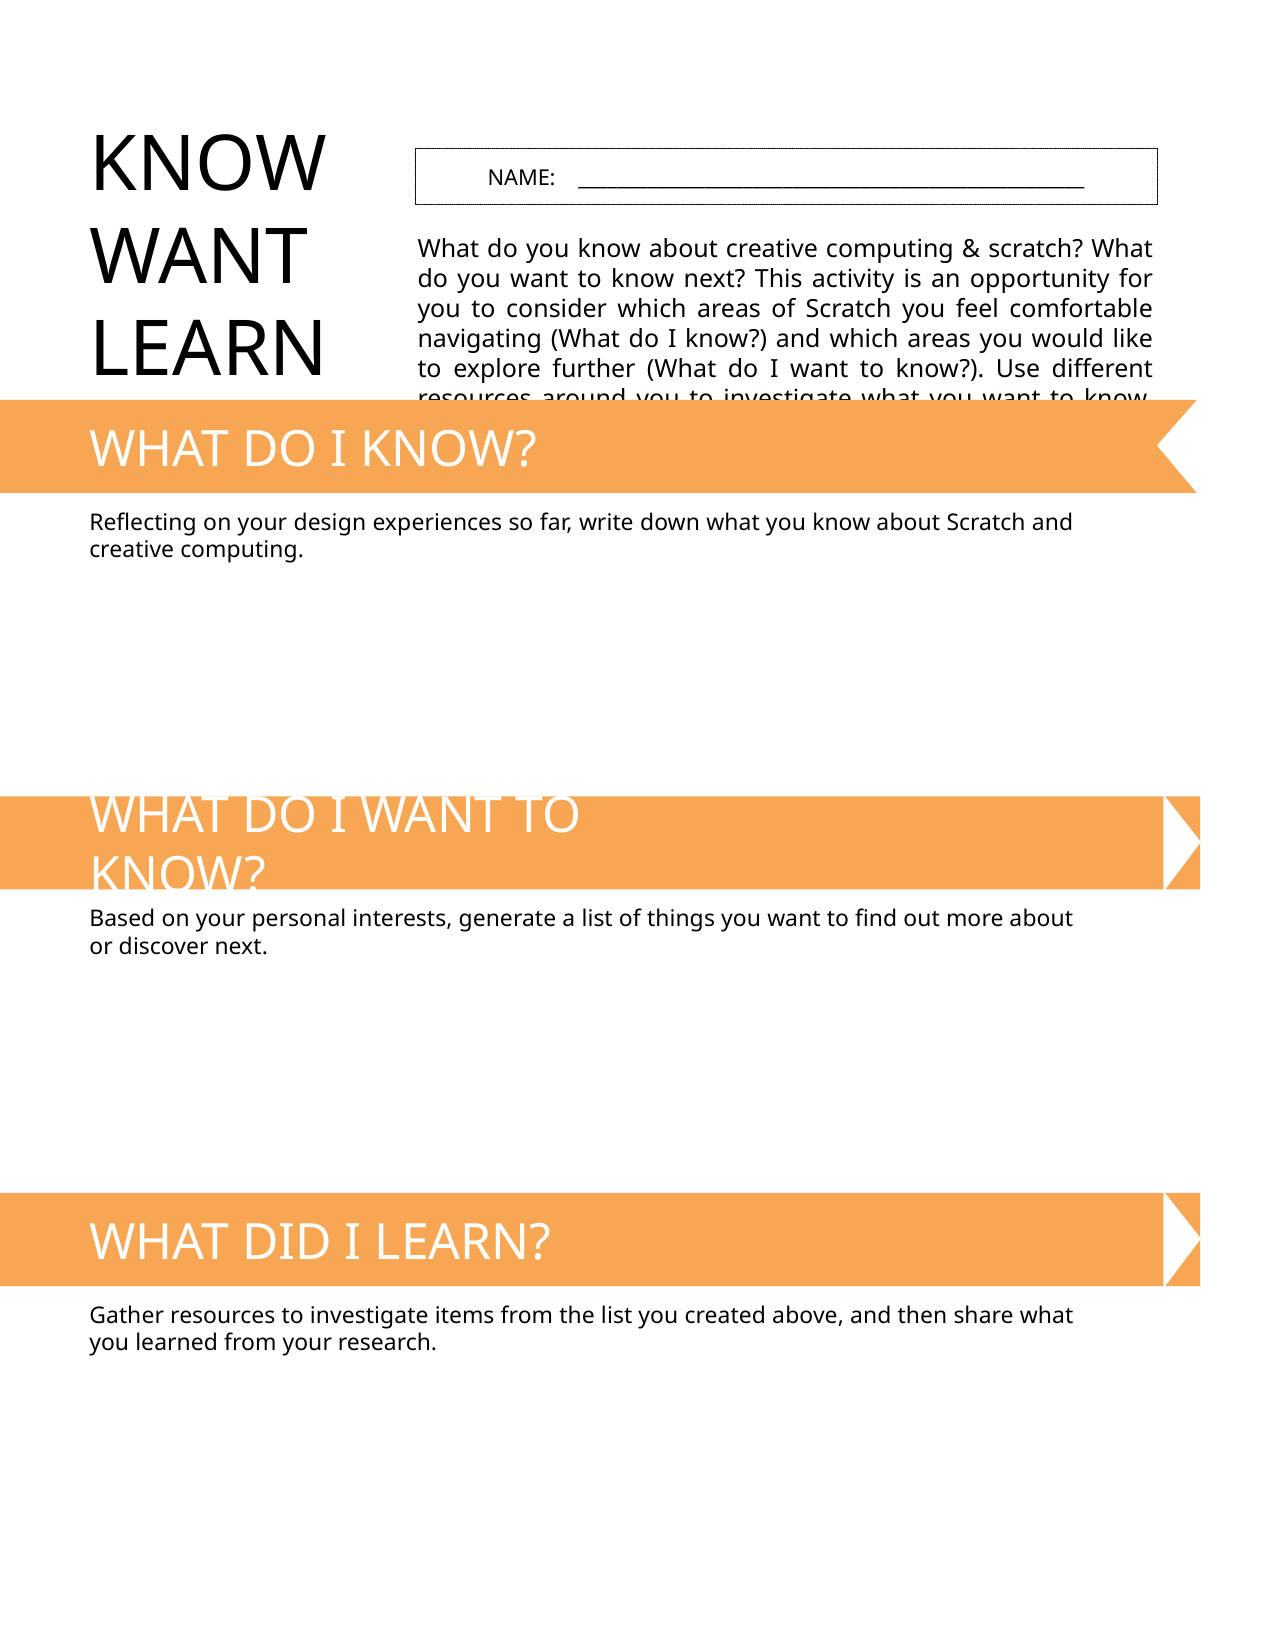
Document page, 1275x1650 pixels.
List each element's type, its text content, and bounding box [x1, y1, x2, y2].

text_box Gather resources to investigate items from the list you created above, and then share what you learned from your research. [74, 1293, 1090, 1363]
text_box [1164, 796, 1201, 890]
text_box [0, 399, 1197, 493]
text_box [1164, 1193, 1201, 1287]
text_box [1165, 843, 1201, 890]
text_box WHAT DID I LEARN? [74, 1201, 633, 1277]
text_box NAME: ____________________________________________________ [456, 148, 1158, 205]
text_box [1158, 399, 1198, 494]
text_box WHAT DO I WANT TO KNOW? [74, 775, 633, 896]
text_box [1165, 796, 1201, 842]
text_box [633, 796, 1164, 890]
text_box KNOW WANT LEARN [75, 106, 456, 399]
text_box [0, 796, 74, 890]
text_box TIPS & TRICKS [84, 1287, 556, 1293]
text_box [0, 1192, 1201, 1287]
text_box WHAT DO I KNOW? [74, 408, 633, 484]
text_box Based on your personal interests, generate a list of things you want to find out more about or discover next. [74, 896, 1090, 967]
text_box What do you know about creative computing & scratch? What do you want to know next? This activity is an opportunity for you to consider which areas of Scratch you feel comfortable navigating (What do I know?) and which areas you would like to explore further (What do I want to know?). Use different resources around you to investigate what you want to know, and then share your findings (What did I learn?). [456, 225, 1169, 399]
text_box Reflecting on your design experiences so far, write down what you know about Scratch and creative computing. [74, 499, 1090, 570]
